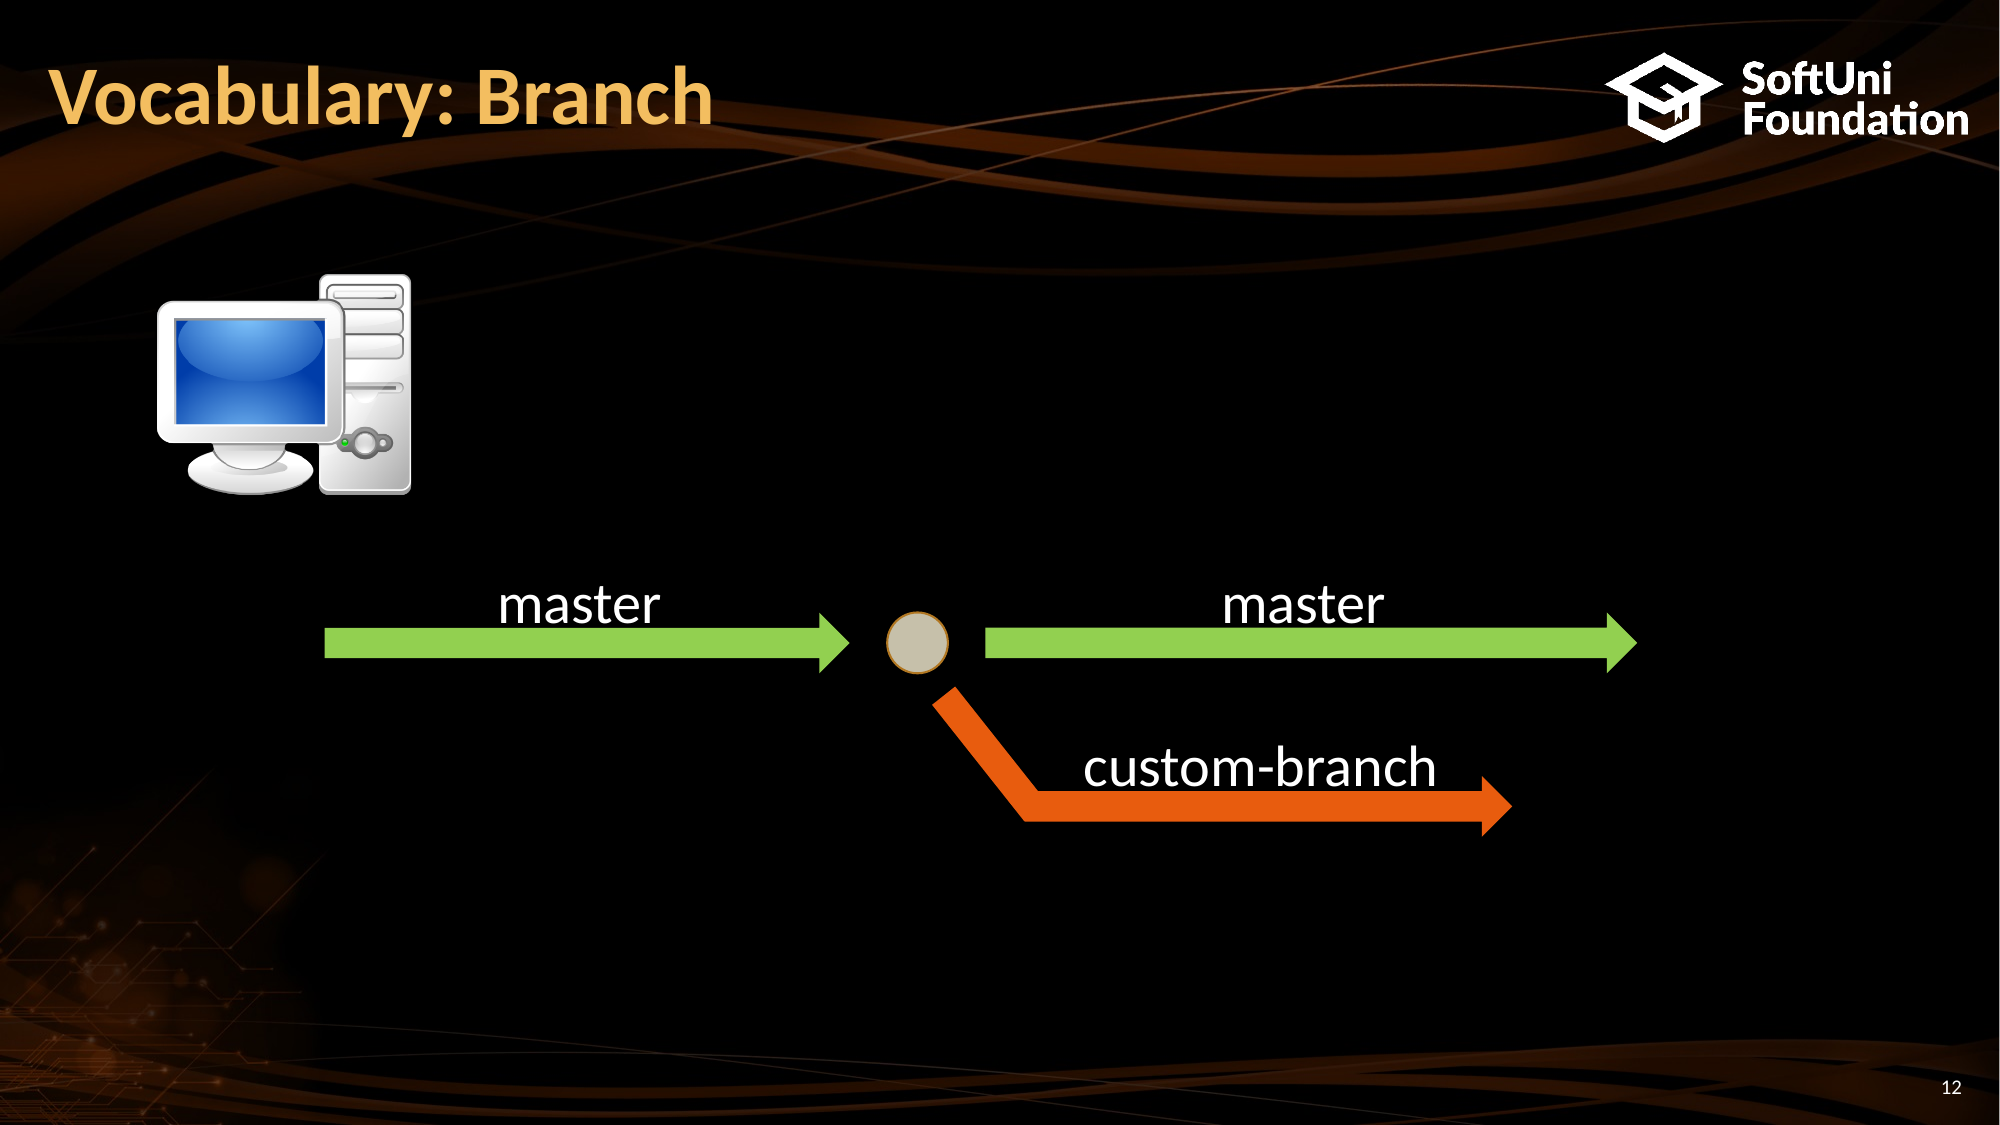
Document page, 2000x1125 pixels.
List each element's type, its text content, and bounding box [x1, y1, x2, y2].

text_box [930, 685, 1049, 823]
picture [0, 0, 2000, 1125]
title Vocabulary: Branch [30, 6, 1602, 189]
text_box [886, 611, 949, 675]
slide_number 12 [1897, 1070, 1968, 1103]
text_box custom-branch [1026, 773, 1514, 840]
text_box master [323, 610, 852, 676]
text_box master [984, 609, 1639, 676]
